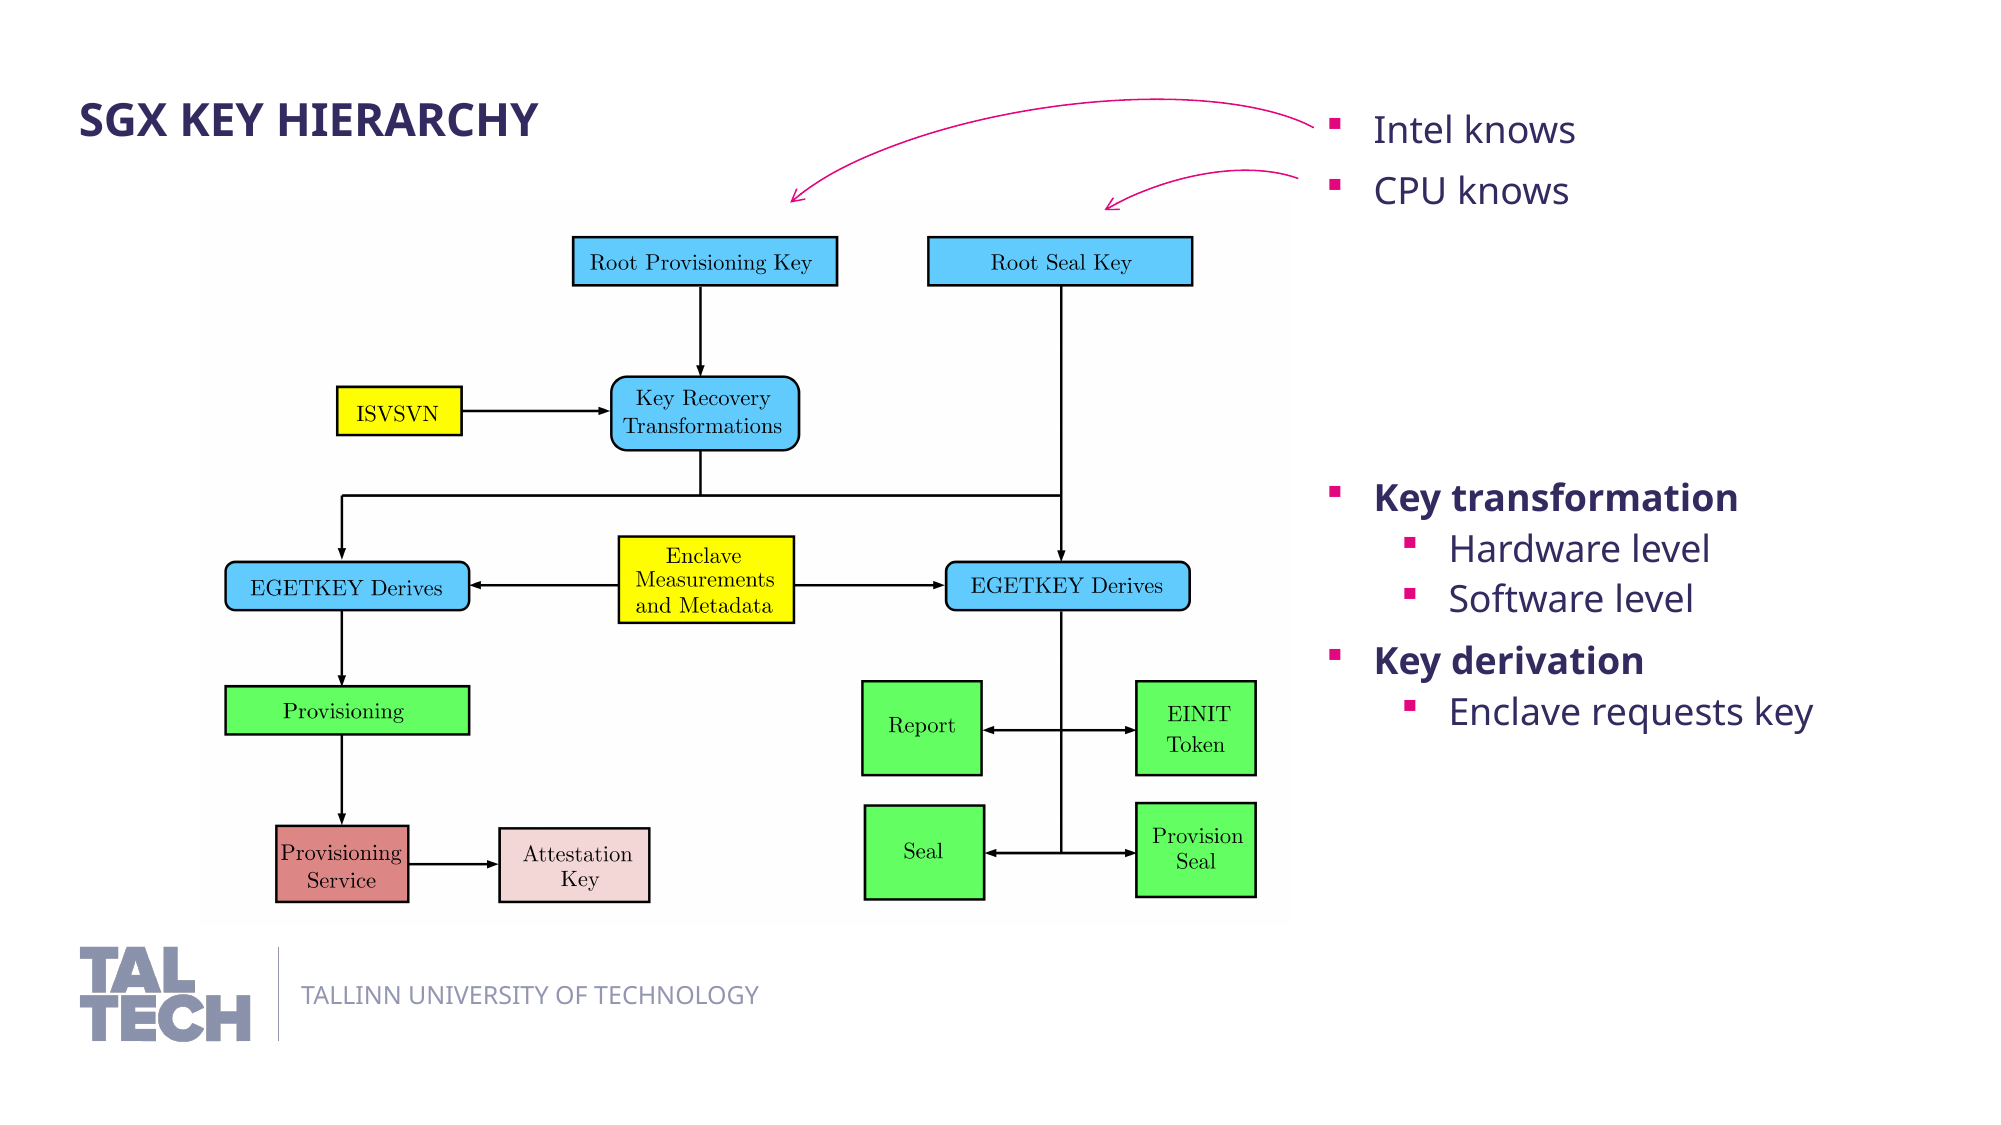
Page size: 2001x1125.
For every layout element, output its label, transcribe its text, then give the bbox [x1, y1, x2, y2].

text_box Key transformation Hardware level Software level Key derivation Enclave requests key [1326, 478, 1916, 756]
picture [75, 940, 254, 1047]
text_box [791, 99, 1314, 199]
text_box Intel knows CPU knows [1326, 110, 1916, 250]
list SGX Key hierarchy [78, 90, 1801, 224]
text_box [1125, 170, 1299, 199]
picture [199, 199, 1291, 926]
